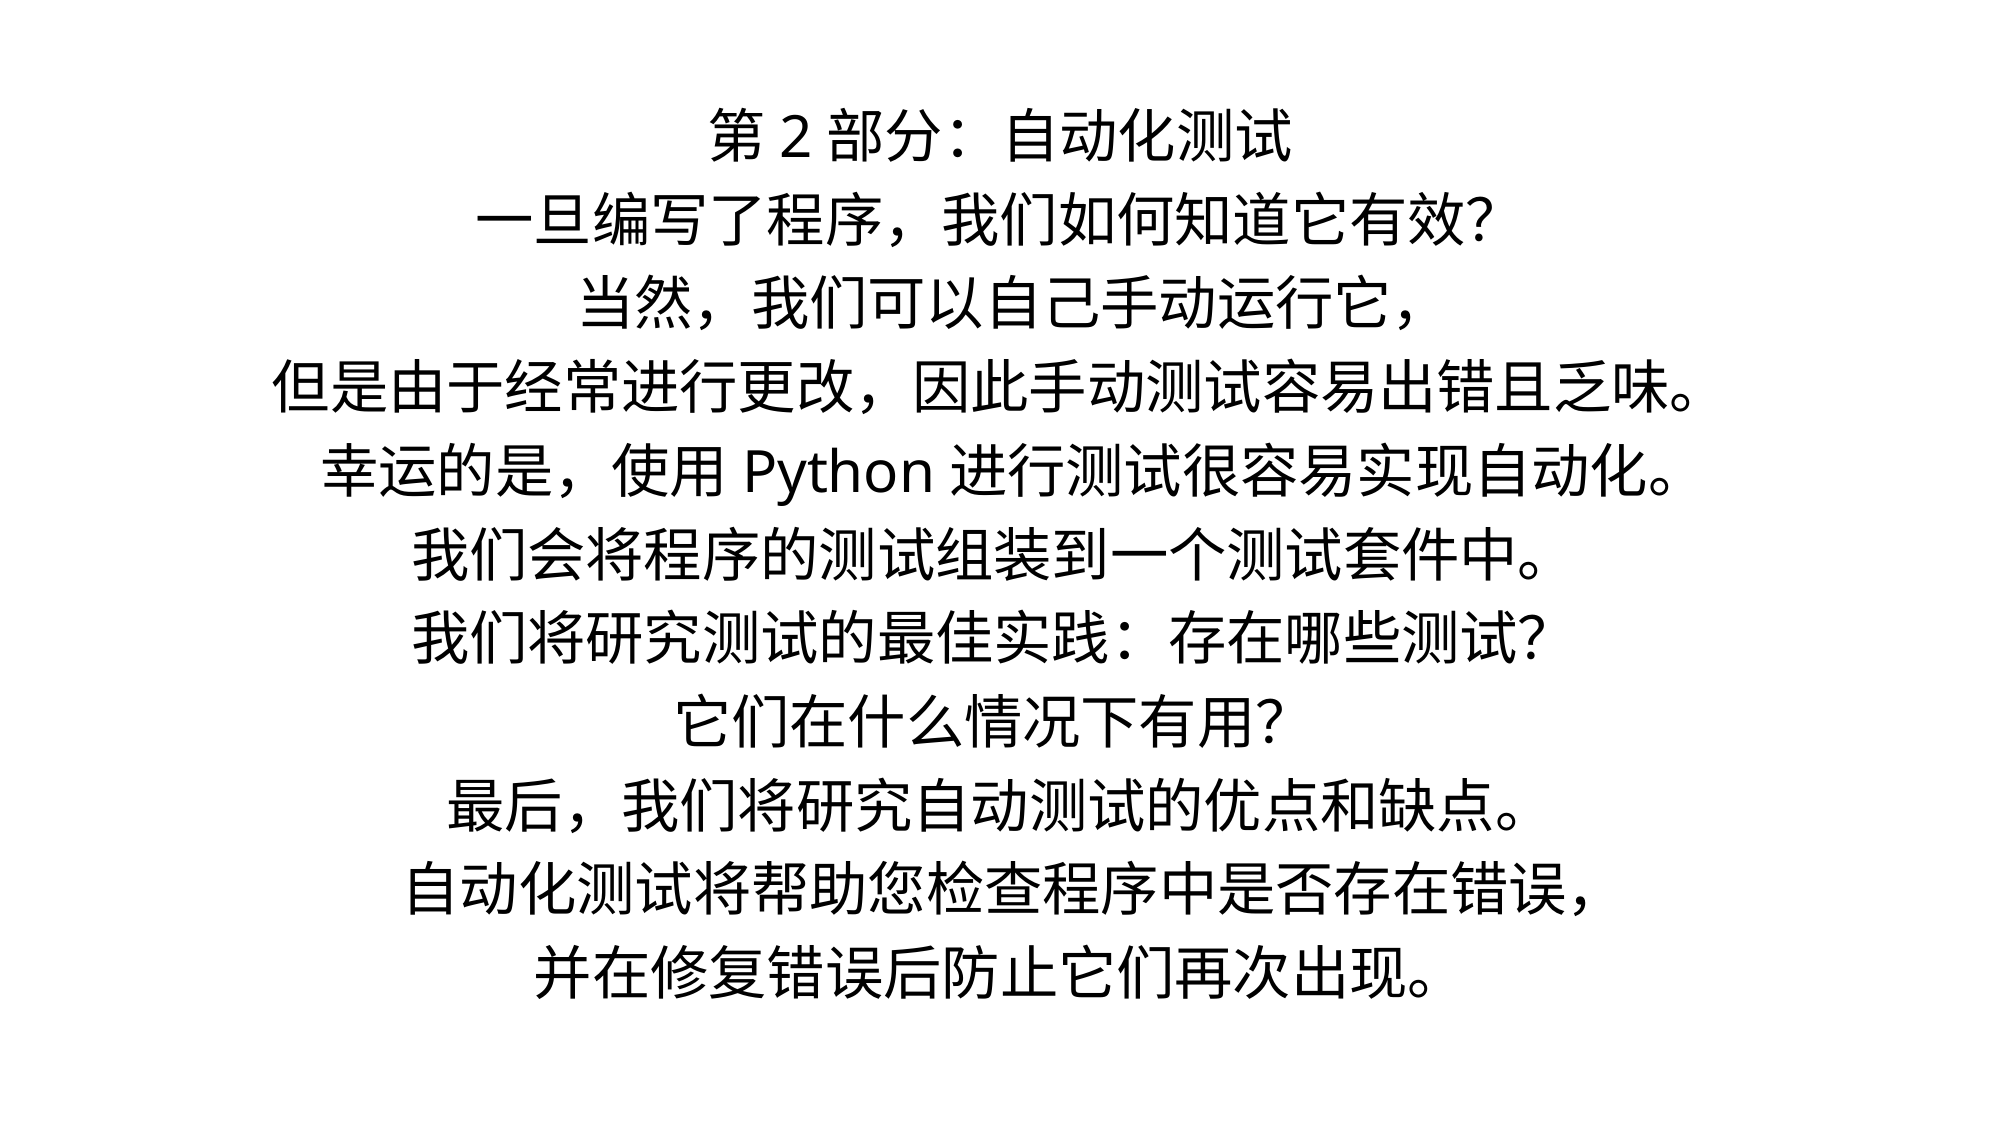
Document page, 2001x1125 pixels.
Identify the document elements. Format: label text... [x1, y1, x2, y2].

list 第2部分：自动化测试 一旦编写了程序，我们如何知道它有效？ 当然，我们可以自己手动运行它， 但是由于经常进行更改，因此手动测试容易出错且乏味。 幸运的是，使用Python进行测试很容易实现自动化。 我们会将程序的测试组装到一个测试套件中。 我们将研究测试的最佳实践：存在哪些测试？ 它们在什么情况下有用？ 最后，我们将研究自动测试的优点和缺点。 自动化测试将帮助您检查程序中是否存在错误， 并在修复错误后防止它们再次出现。 [137, 99, 1863, 1036]
